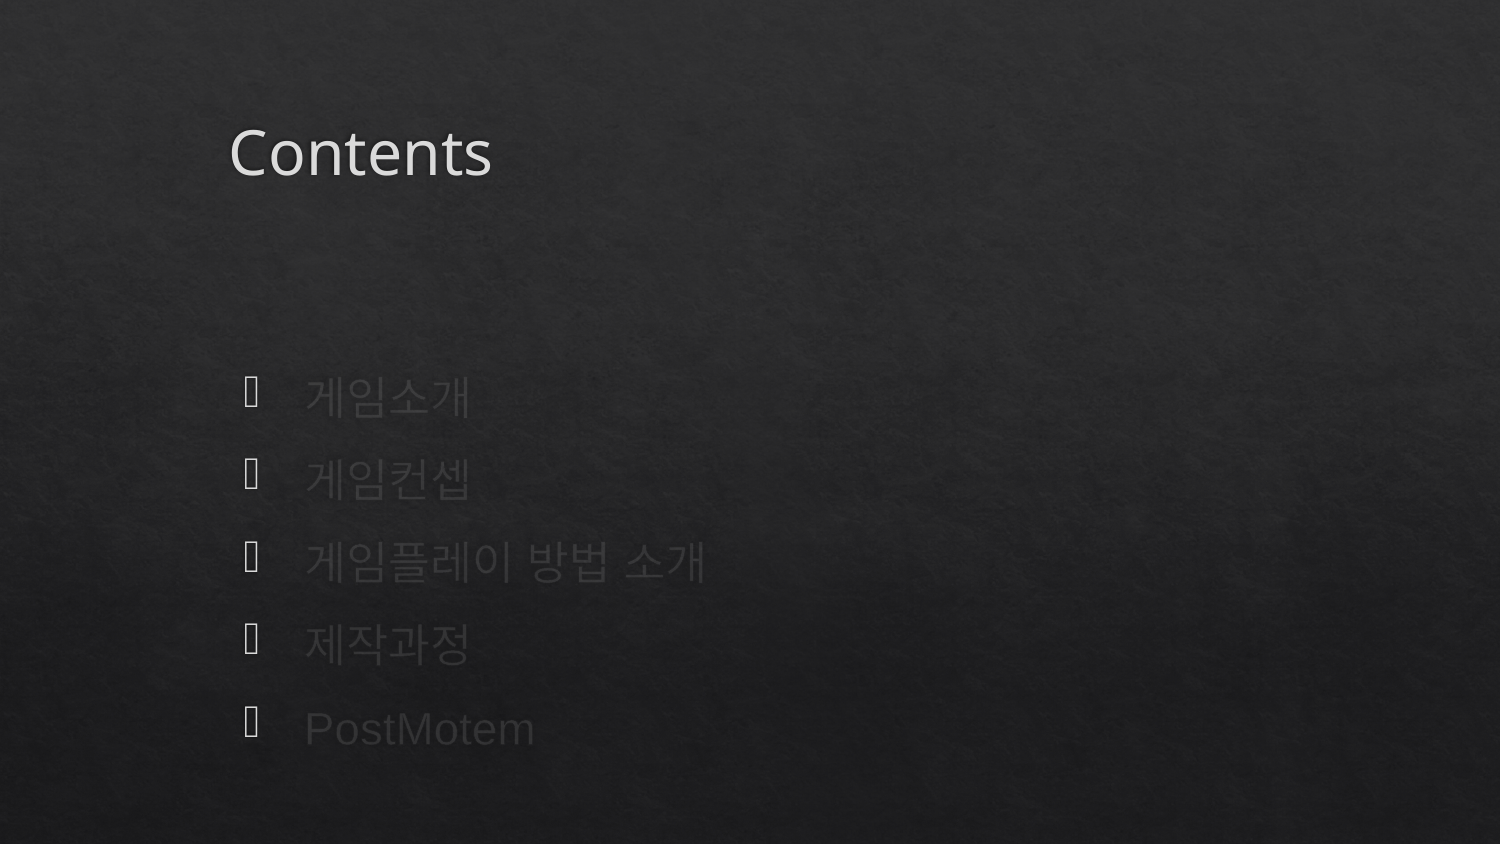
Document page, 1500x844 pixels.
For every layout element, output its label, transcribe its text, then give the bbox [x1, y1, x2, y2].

title Contents [213, 98, 1368, 263]
list 게임소개 게임컨셉 게임플레이 방법 소개 제작과정 PostMotem [213, 326, 1368, 744]
